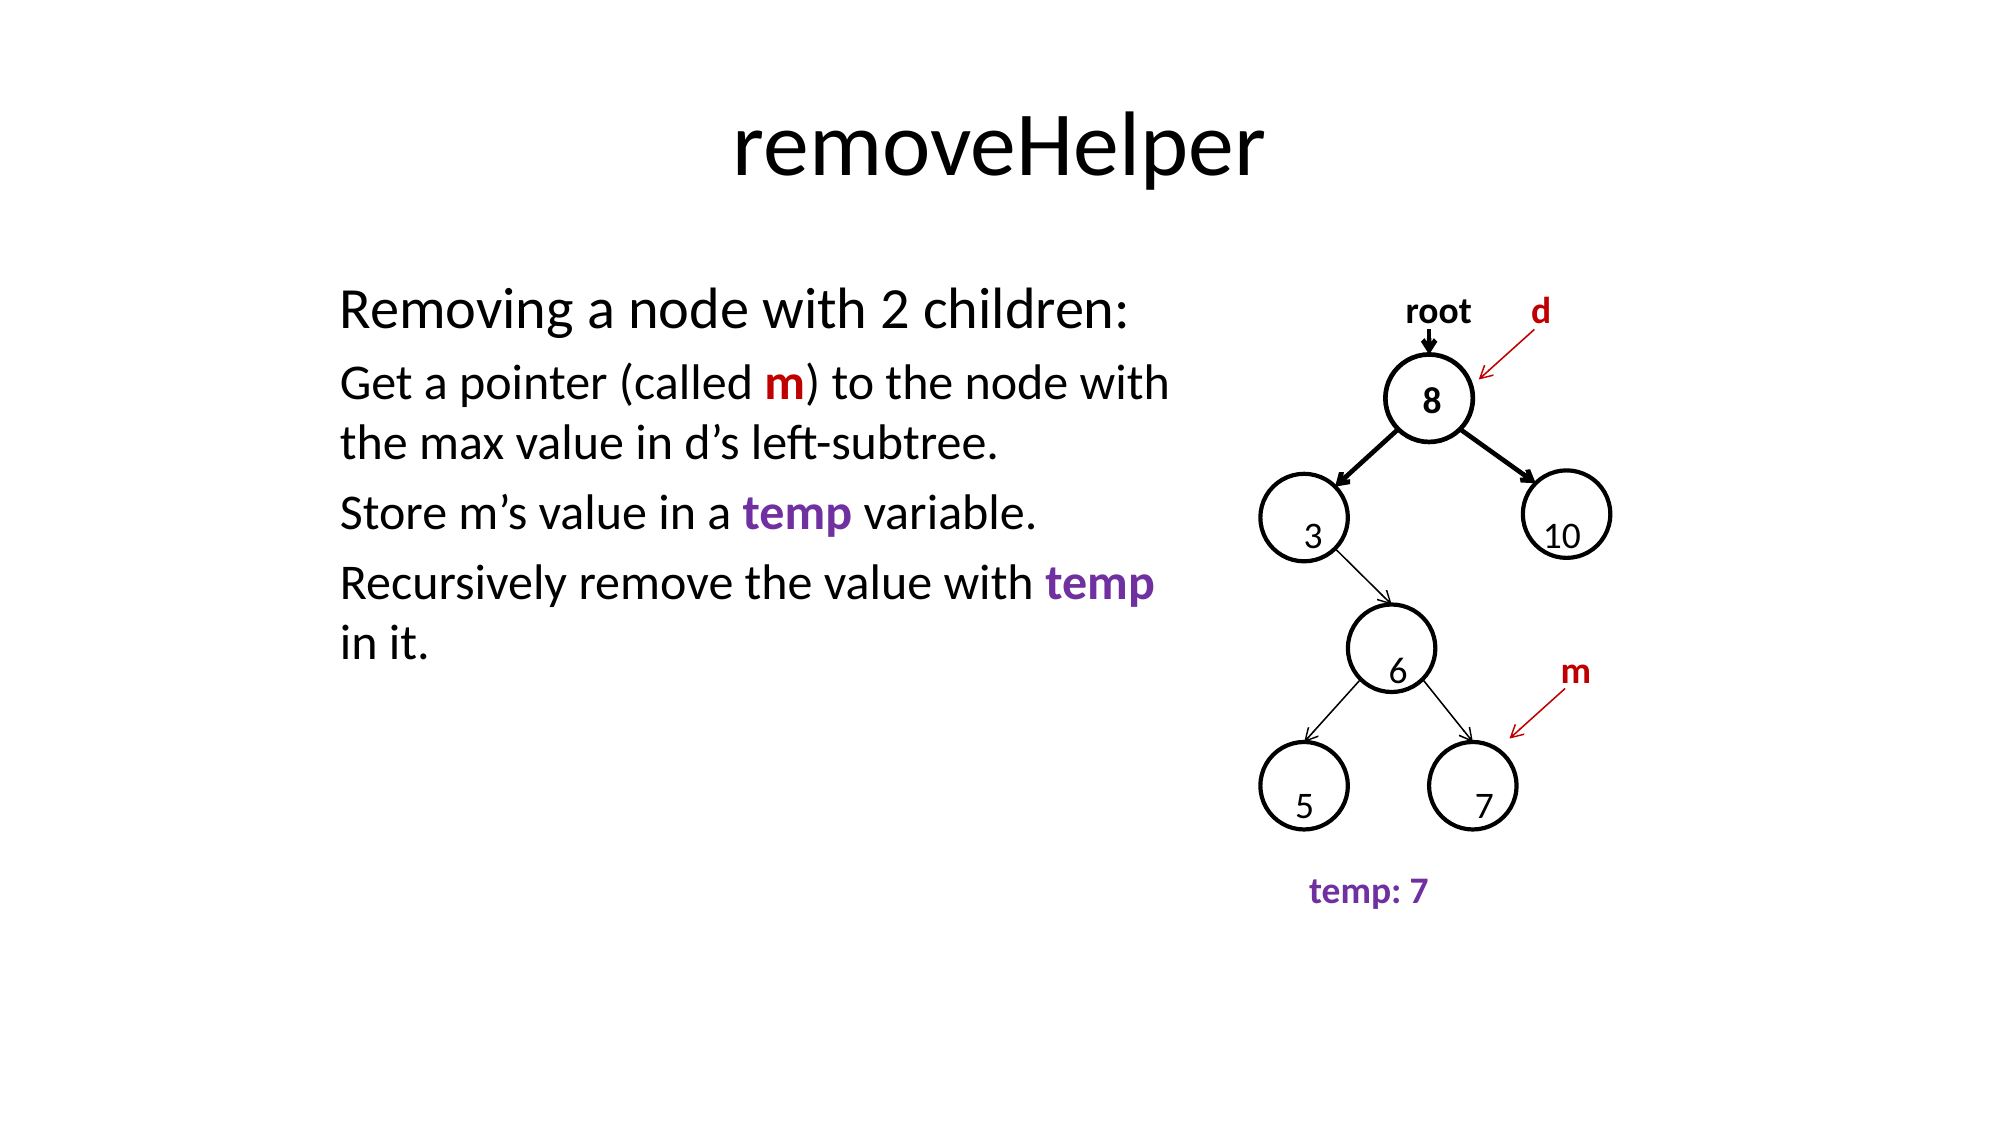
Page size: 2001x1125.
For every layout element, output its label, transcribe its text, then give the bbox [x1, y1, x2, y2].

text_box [1334, 548, 1392, 605]
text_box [1509, 688, 1566, 739]
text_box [1478, 329, 1535, 380]
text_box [1459, 428, 1536, 484]
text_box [1422, 678, 1474, 743]
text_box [1334, 428, 1399, 487]
title removeHelper [99, 45, 1900, 233]
text_box root d 8 3 10 6 m 5 7 temp: 7 [1144, 278, 1760, 964]
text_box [1303, 678, 1361, 743]
list Removing a node with 2 children: Get a pointer (called m) to the node with the max value in d’s left-subtree. Store m’s value in a temp variable. Recursively remove the value with temp in it. [324, 262, 1217, 1013]
